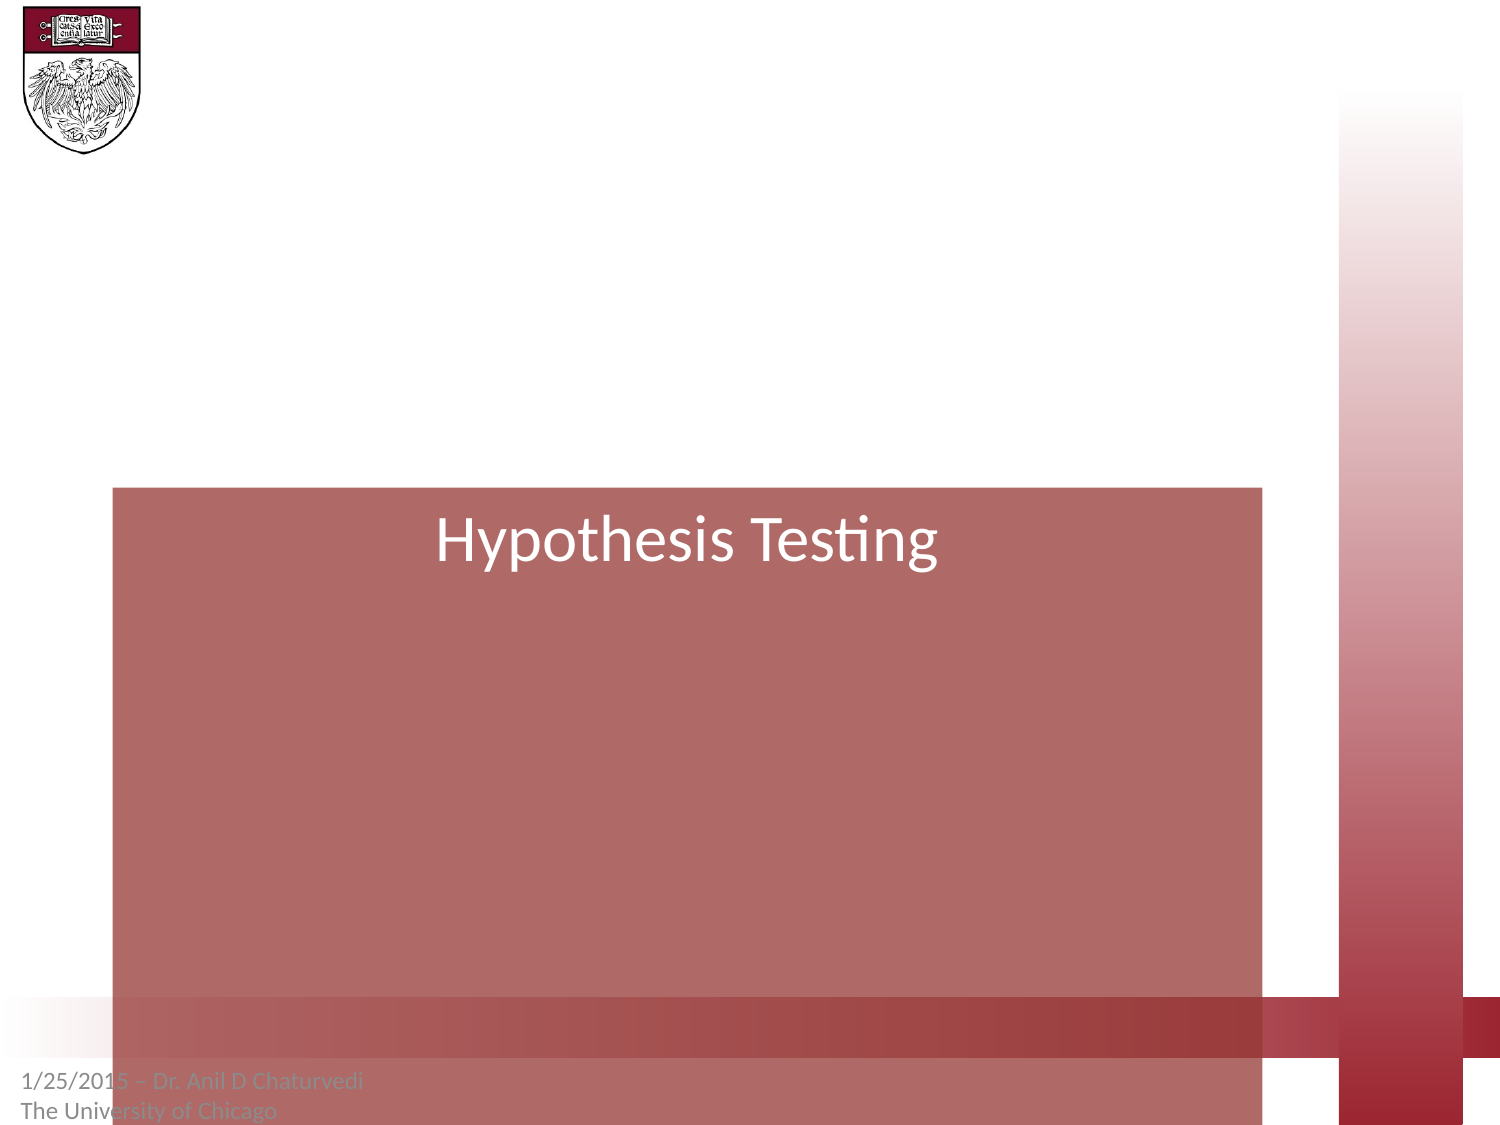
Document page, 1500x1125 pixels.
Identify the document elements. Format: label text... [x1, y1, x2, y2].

picture [0, 0, 163, 163]
text_box [9, 0, 1157, 122]
subtitle Hypothesis Testing [112, 487, 1263, 1125]
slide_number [5, 1065, 413, 1125]
